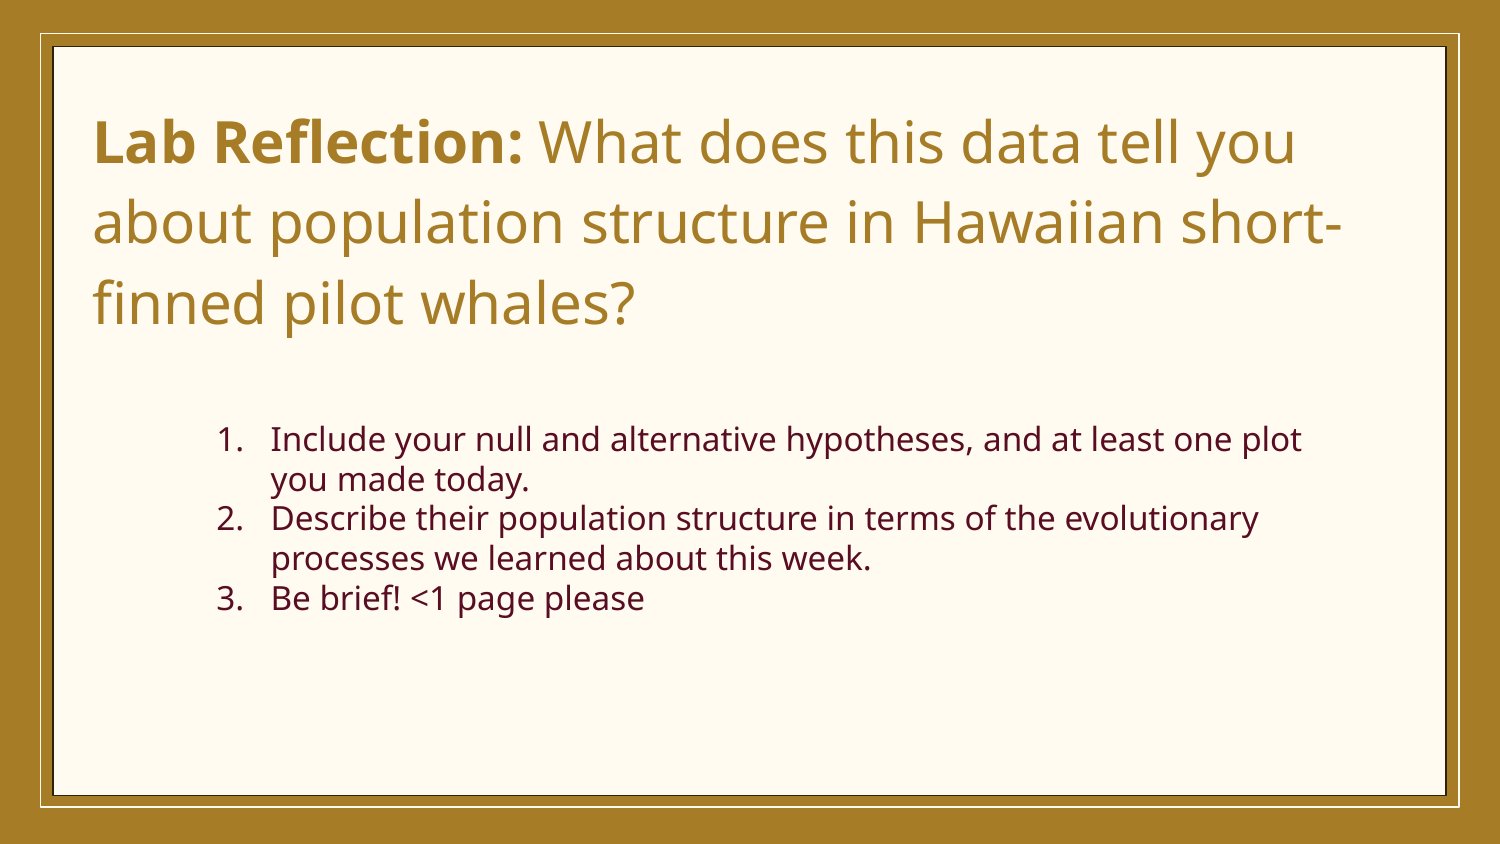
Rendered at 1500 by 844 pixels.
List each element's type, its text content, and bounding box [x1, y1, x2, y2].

text_box Include your null and alternative hypotheses, and at least one plot you made today. Describe their population structure in terms of the evolutionary processes we learned about this week. Be brief! <1 page please [180, 402, 1356, 633]
list Lab Reflection: What does this data tell you about population structure in Hawaiian short-finned pilot whales? [77, 45, 1423, 385]
